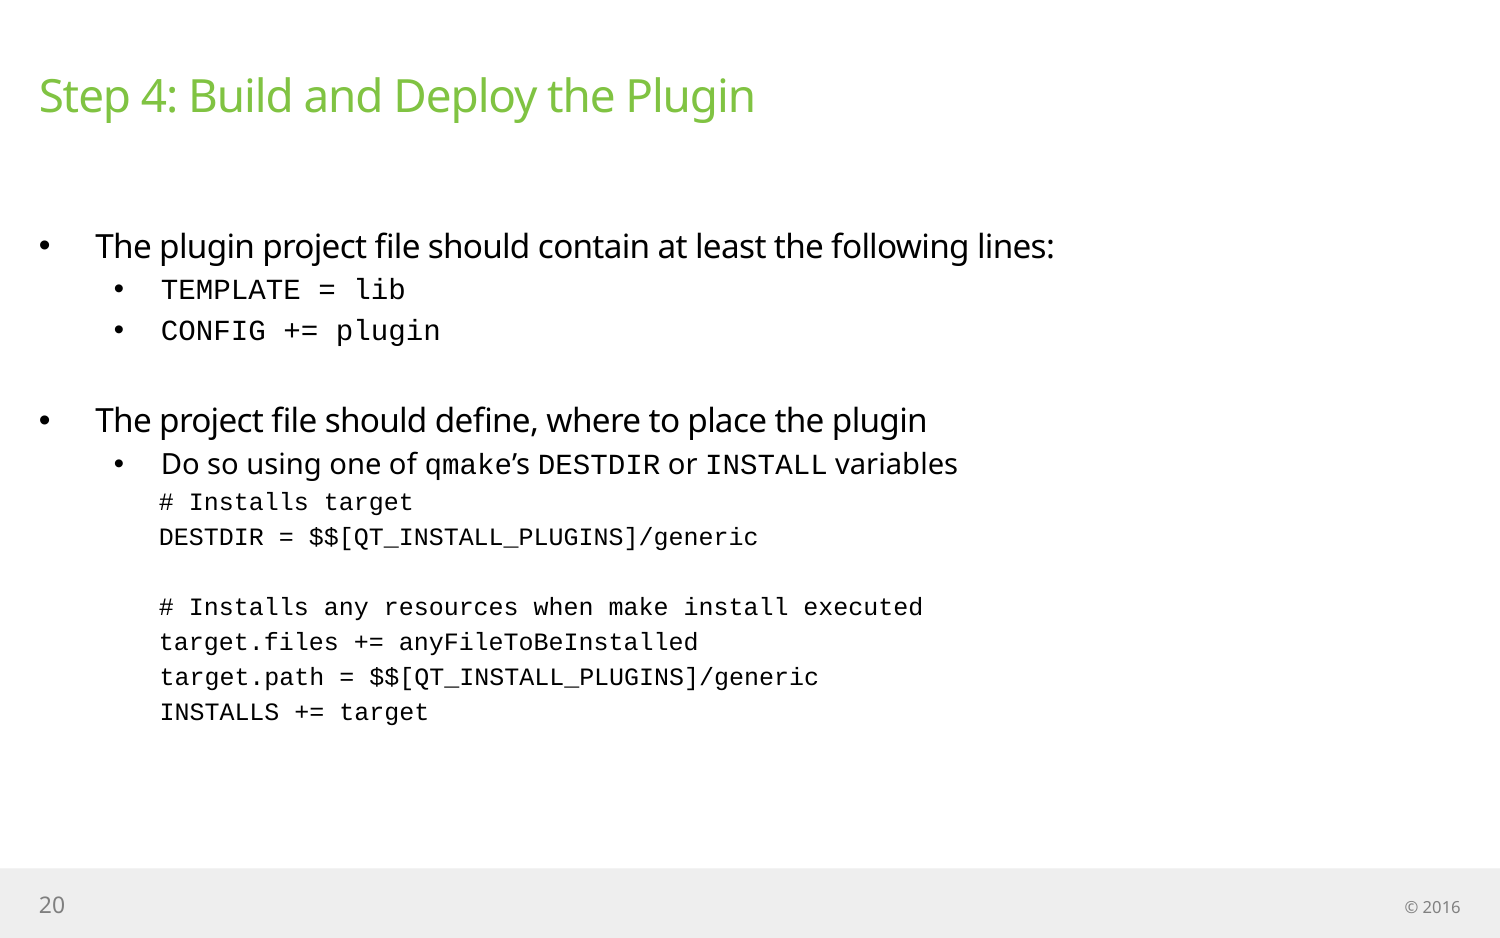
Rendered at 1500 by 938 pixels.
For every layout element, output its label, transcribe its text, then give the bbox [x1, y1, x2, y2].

list The plugin project file should contain at least the following lines: TEMPLATE = lib CONFIG += plugin The project file should define, where to place the plugin Do so using one of qmake’s DESTDIR or INSTALL variables # Installs target DESTDIR = $$[QT_INSTALL_PLUGINS]/generic # Installs any resources when make install executed target.files += anyFileToBeInstalled target.path = $$[QT_INSTALL_PLUGINS]/generic INSTALLS += target [39, 224, 1471, 846]
footer © 2016 [1188, 896, 1461, 917]
slide_number 20 [39, 892, 410, 921]
title Step 4: Build and Deploy the Plugin [39, 66, 1052, 195]
